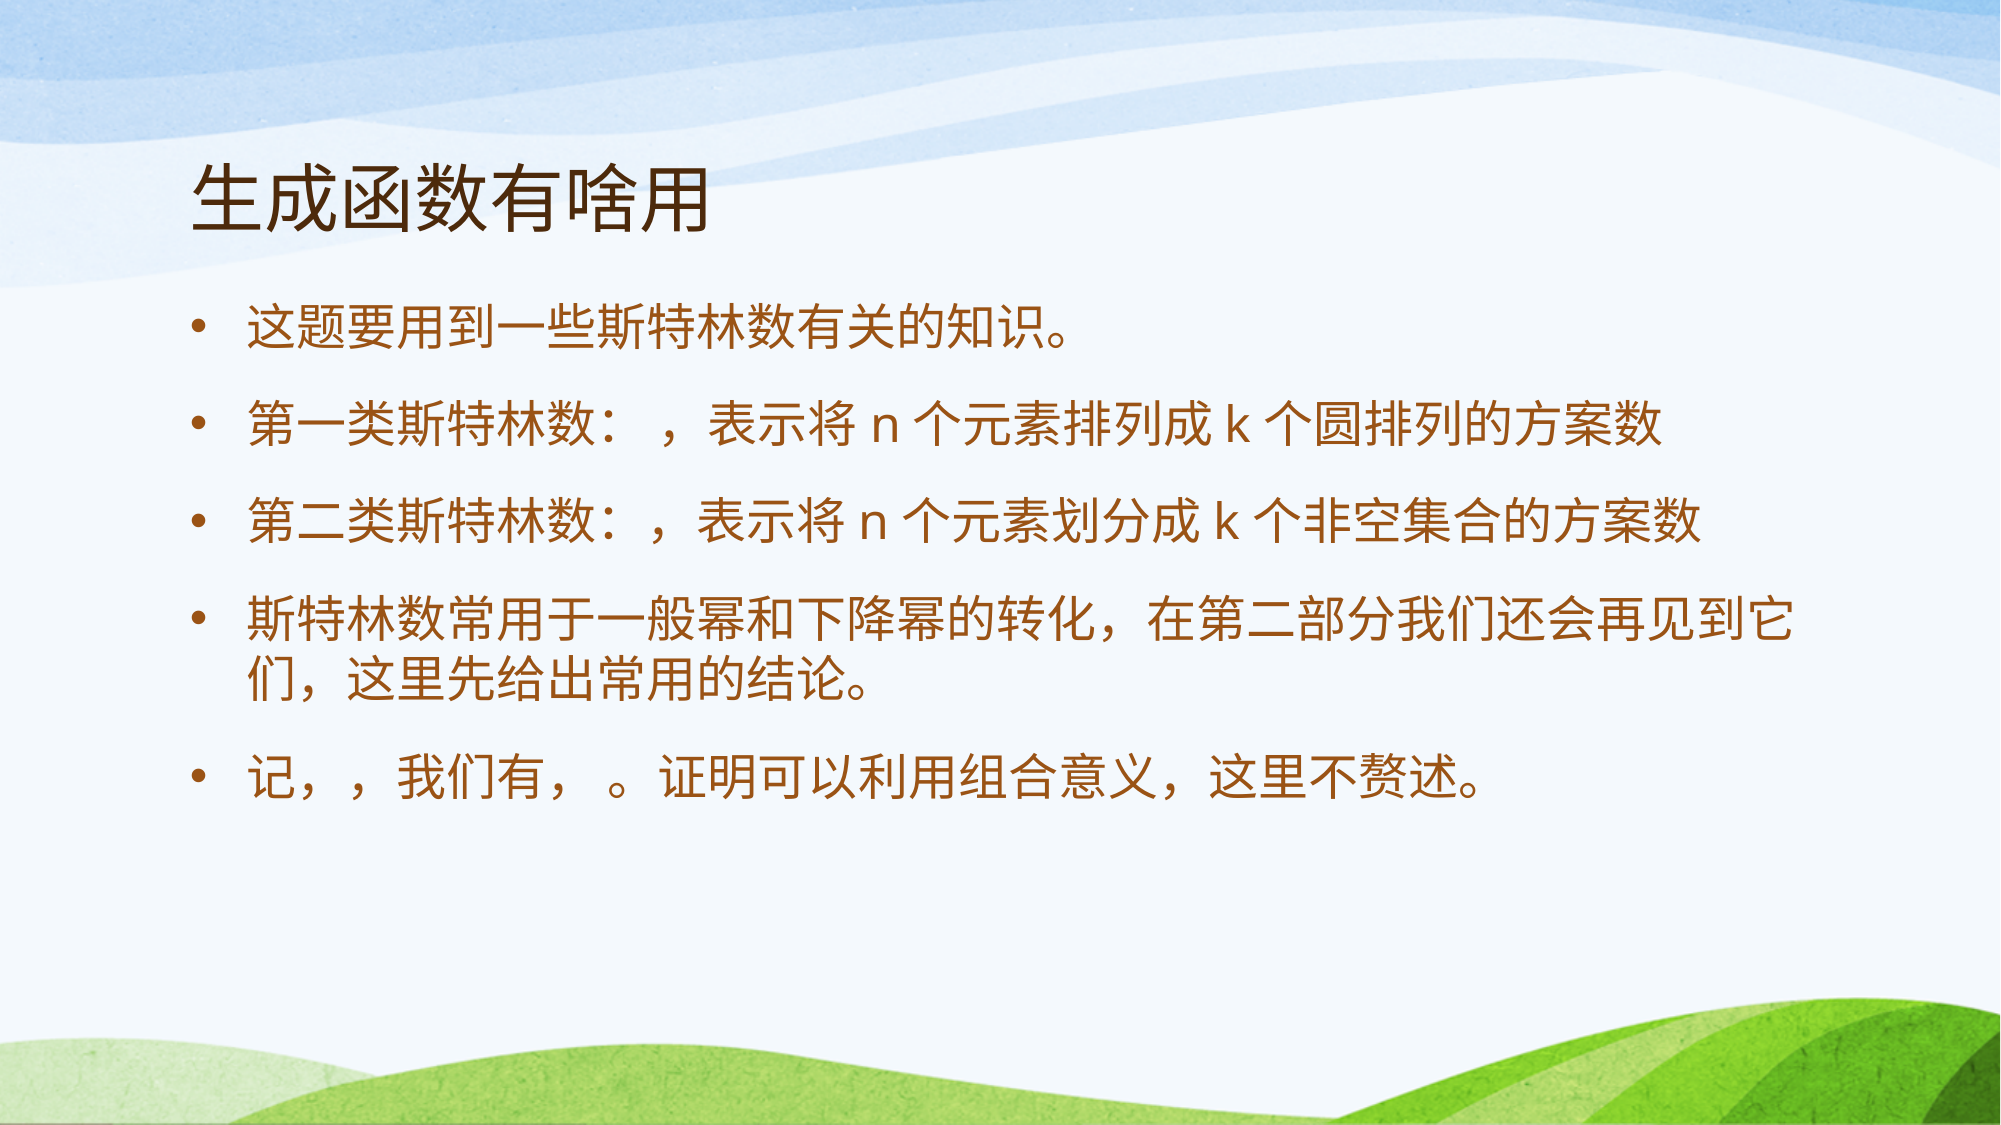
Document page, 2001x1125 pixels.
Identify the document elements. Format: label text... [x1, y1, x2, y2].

title 生成函数有啥用 [174, 50, 1825, 250]
picture [0, 0, 2001, 1125]
